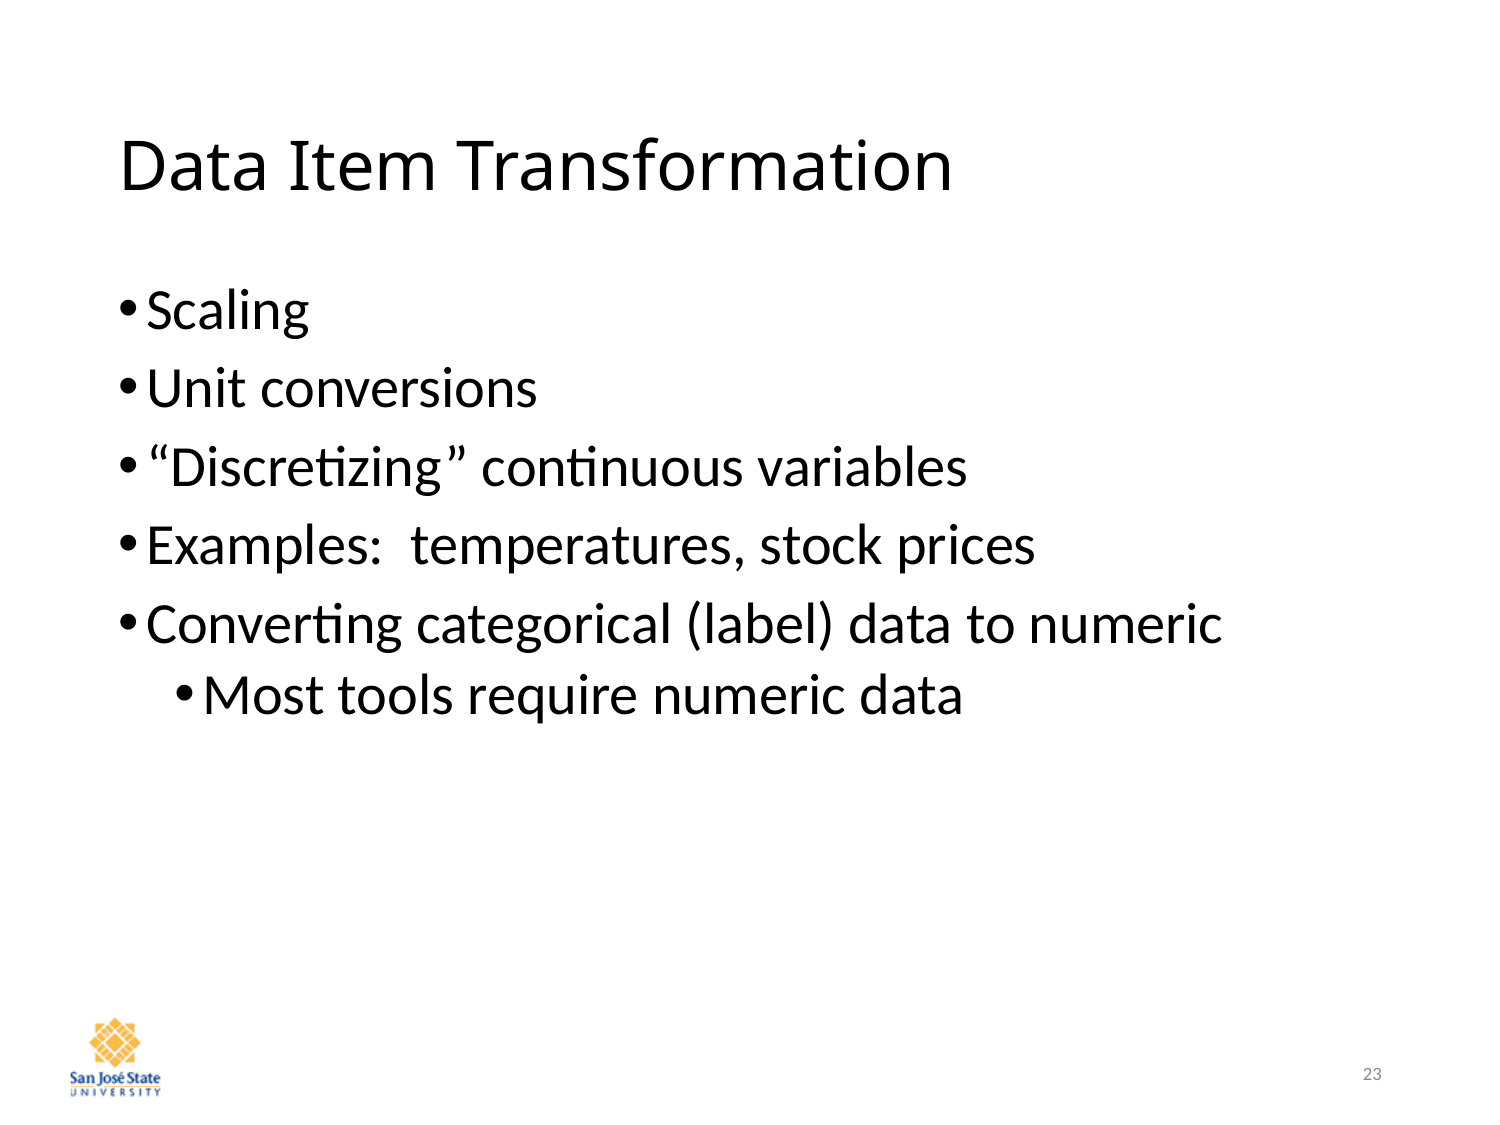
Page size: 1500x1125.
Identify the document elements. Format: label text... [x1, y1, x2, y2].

slide_number 23 [1059, 1042, 1397, 1103]
list Scaling Unit conversions “Discretizing” continuous variables Examples: temperatures, stock prices Converting categorical (label) data to numeric Most tools require numeric data [103, 271, 1397, 986]
title Data Item Transformation [103, 59, 1397, 271]
picture [60, 1012, 166, 1112]
